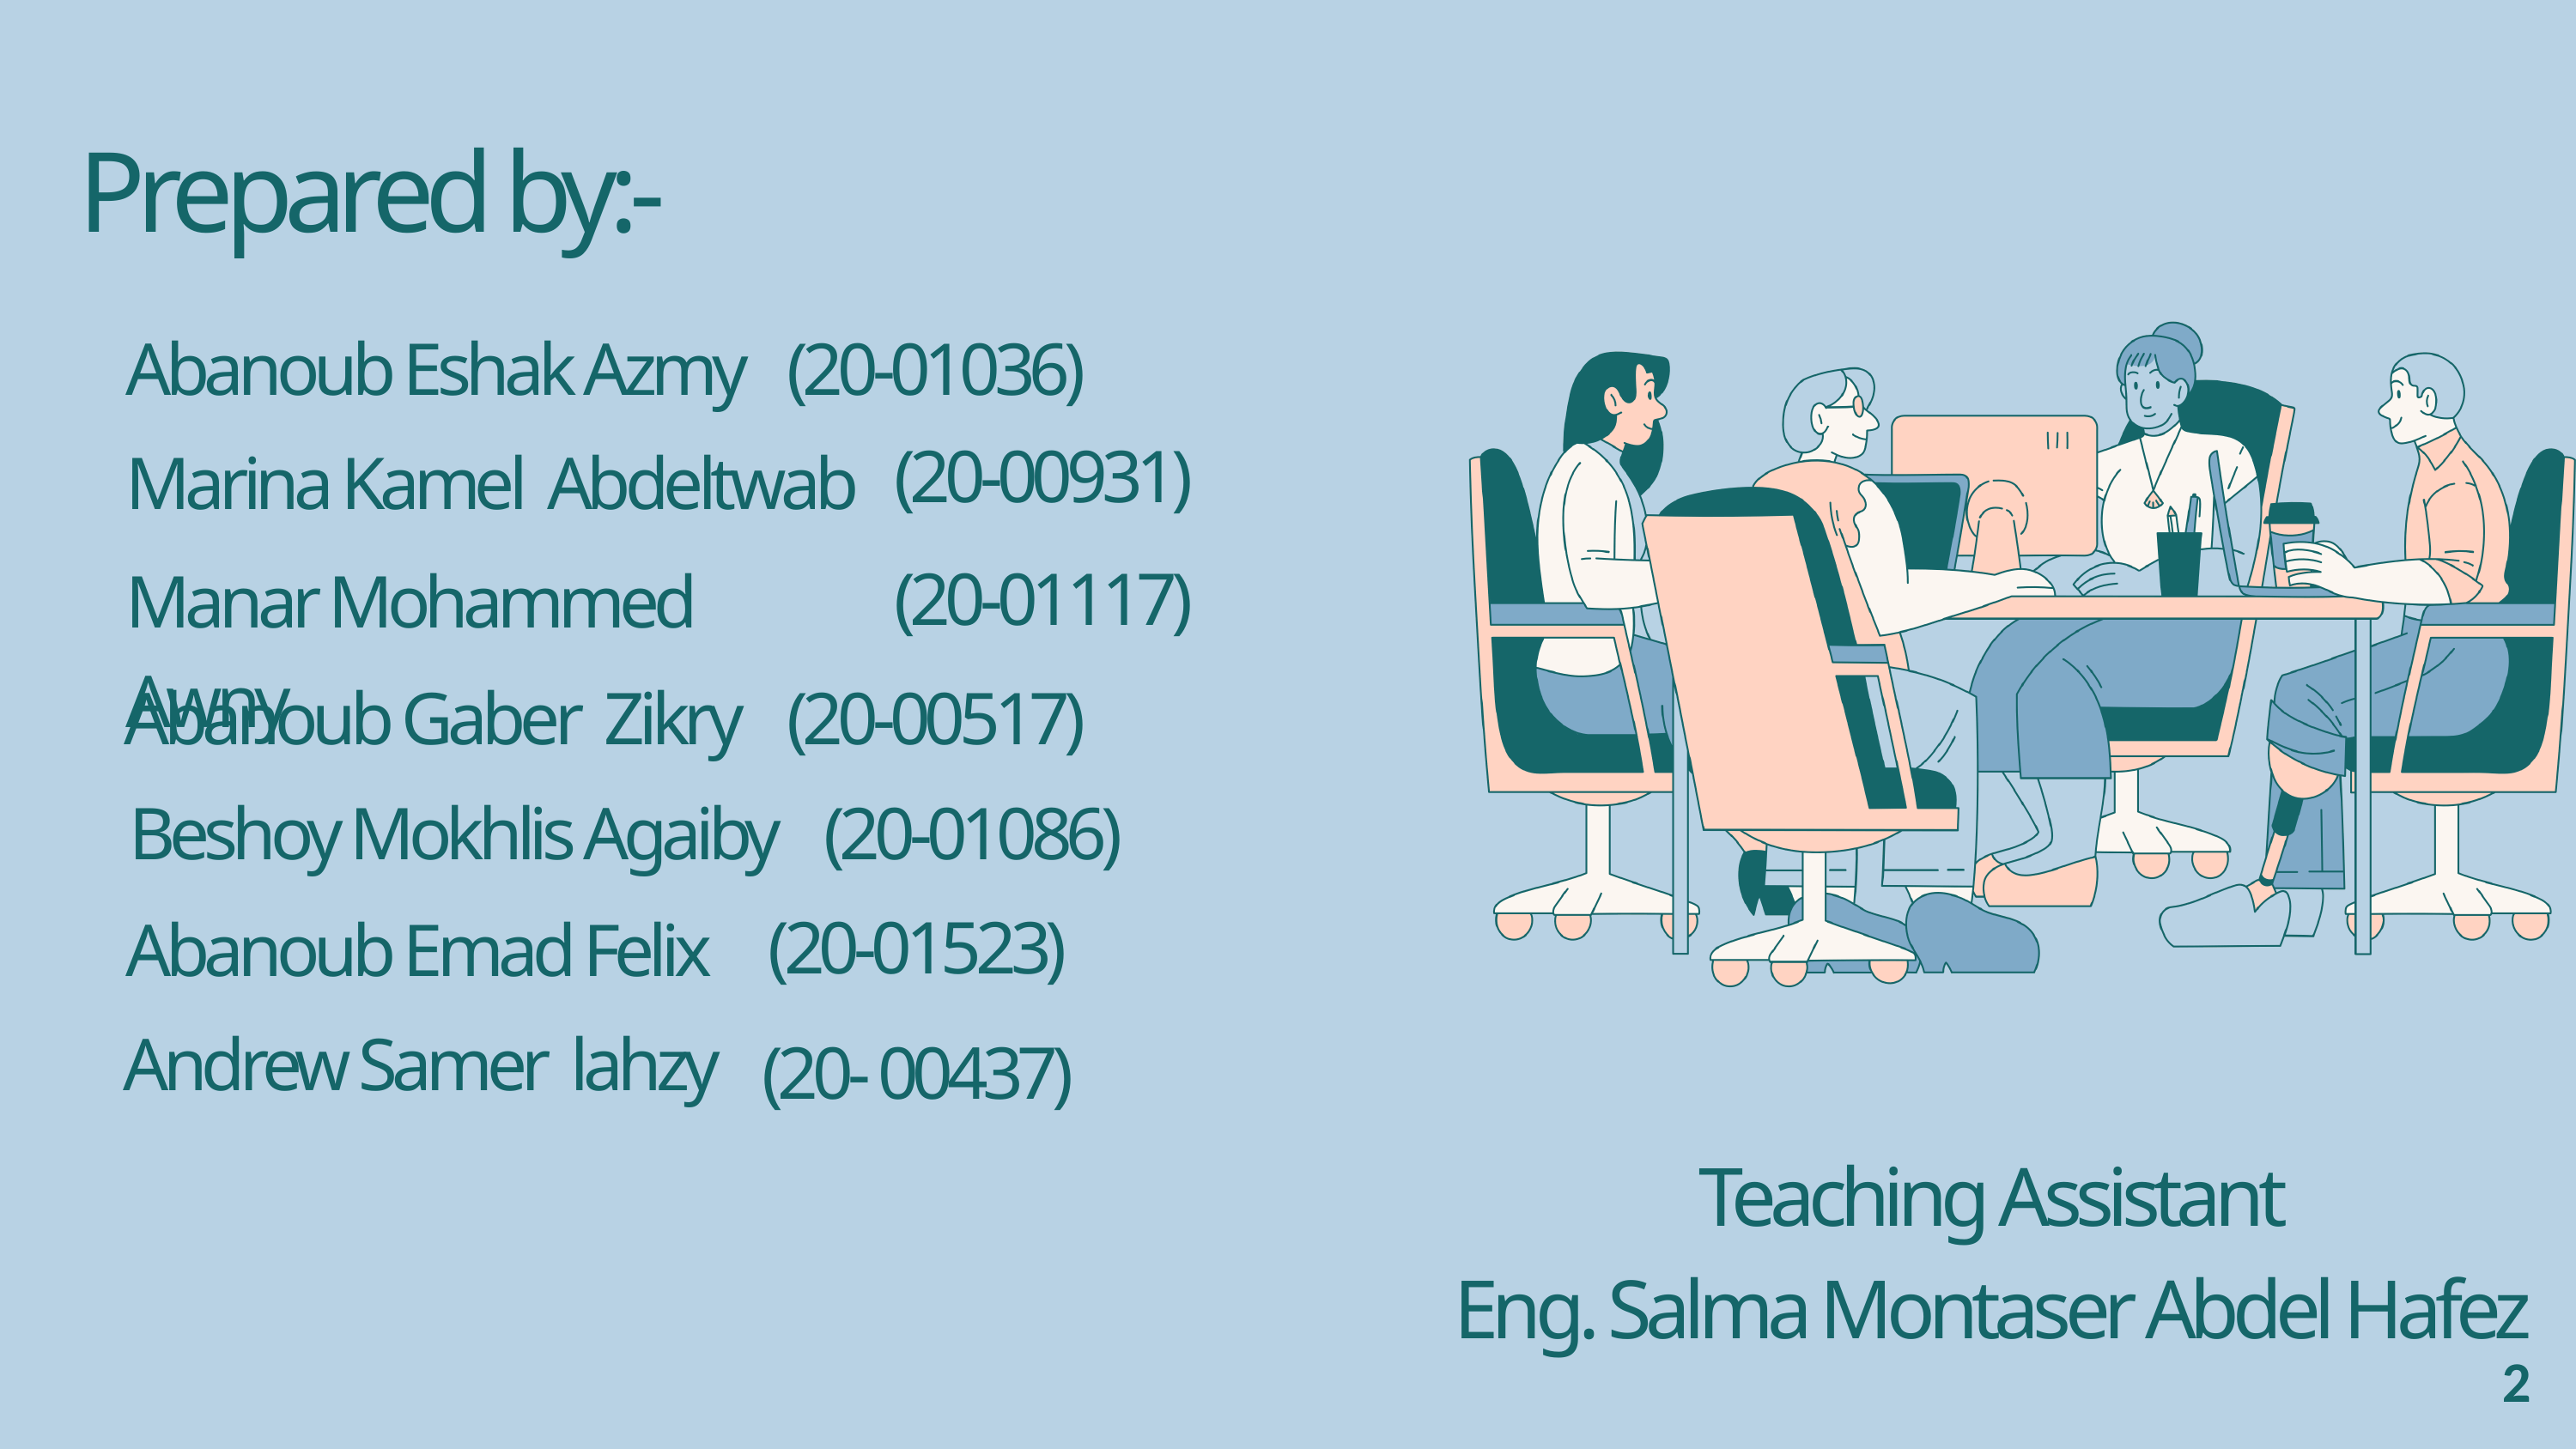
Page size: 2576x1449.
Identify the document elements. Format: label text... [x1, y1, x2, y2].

text_box Marina Kamel Abdeltwab [125, 424, 870, 524]
text_box [1468, 315, 2576, 988]
text_box Beshoy Mokhlis Agaiby [123, 773, 787, 874]
text_box (20-00517) [787, 658, 1139, 760]
text_box (20- 00437) [762, 1013, 1183, 1113]
text_box Andrew Samer lahzy [123, 1004, 762, 1106]
text_box Prepared by:- [78, 99, 743, 254]
text_box (20-01086) [823, 773, 1183, 874]
text_box Teaching Assistant Eng. Salma Montaser Abdel Hafez [1409, 1129, 2576, 1355]
text_box Manar Mohammed Awny [125, 542, 849, 658]
text_box (20-01036) [787, 309, 1131, 410]
text_box (20-01523) [769, 888, 1159, 988]
text_box Abanoub Gaber Zikry [124, 658, 787, 760]
slide_number 2 [2426, 1325, 2544, 1434]
text_box (20-01117) [894, 539, 1244, 640]
text_box Abanoub Emad Felix [125, 890, 787, 991]
text_box Abanoub Eshak Azmy [125, 309, 769, 410]
text_box (20-00931) [894, 416, 1247, 518]
